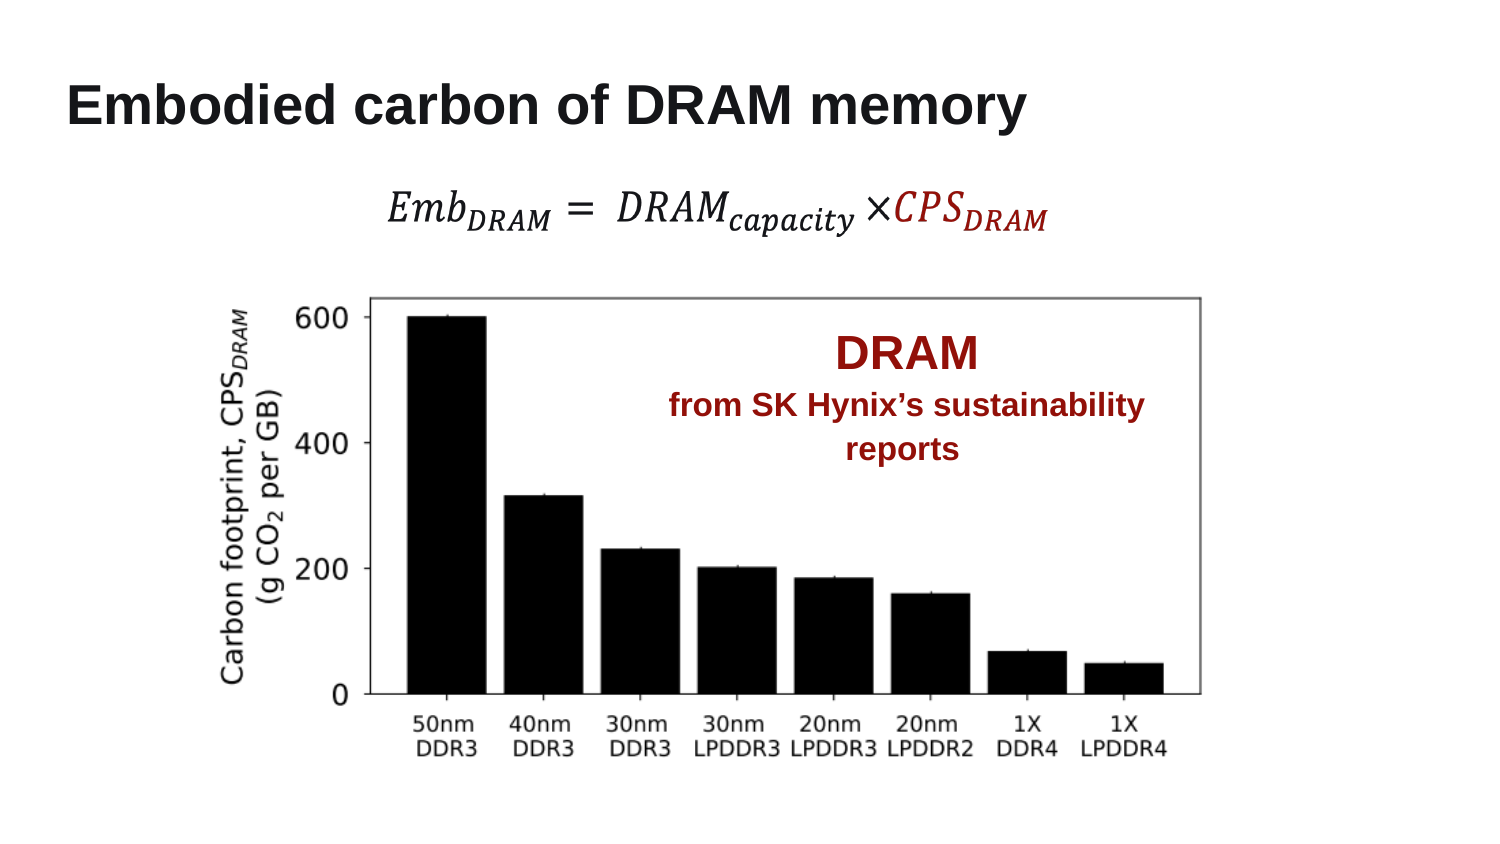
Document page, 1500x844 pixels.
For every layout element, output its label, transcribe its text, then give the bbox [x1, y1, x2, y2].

text_box [386, 174, 1066, 239]
picture [185, 267, 1229, 790]
text_box Embodied carbon of DRAM memory [60, 65, 1415, 161]
